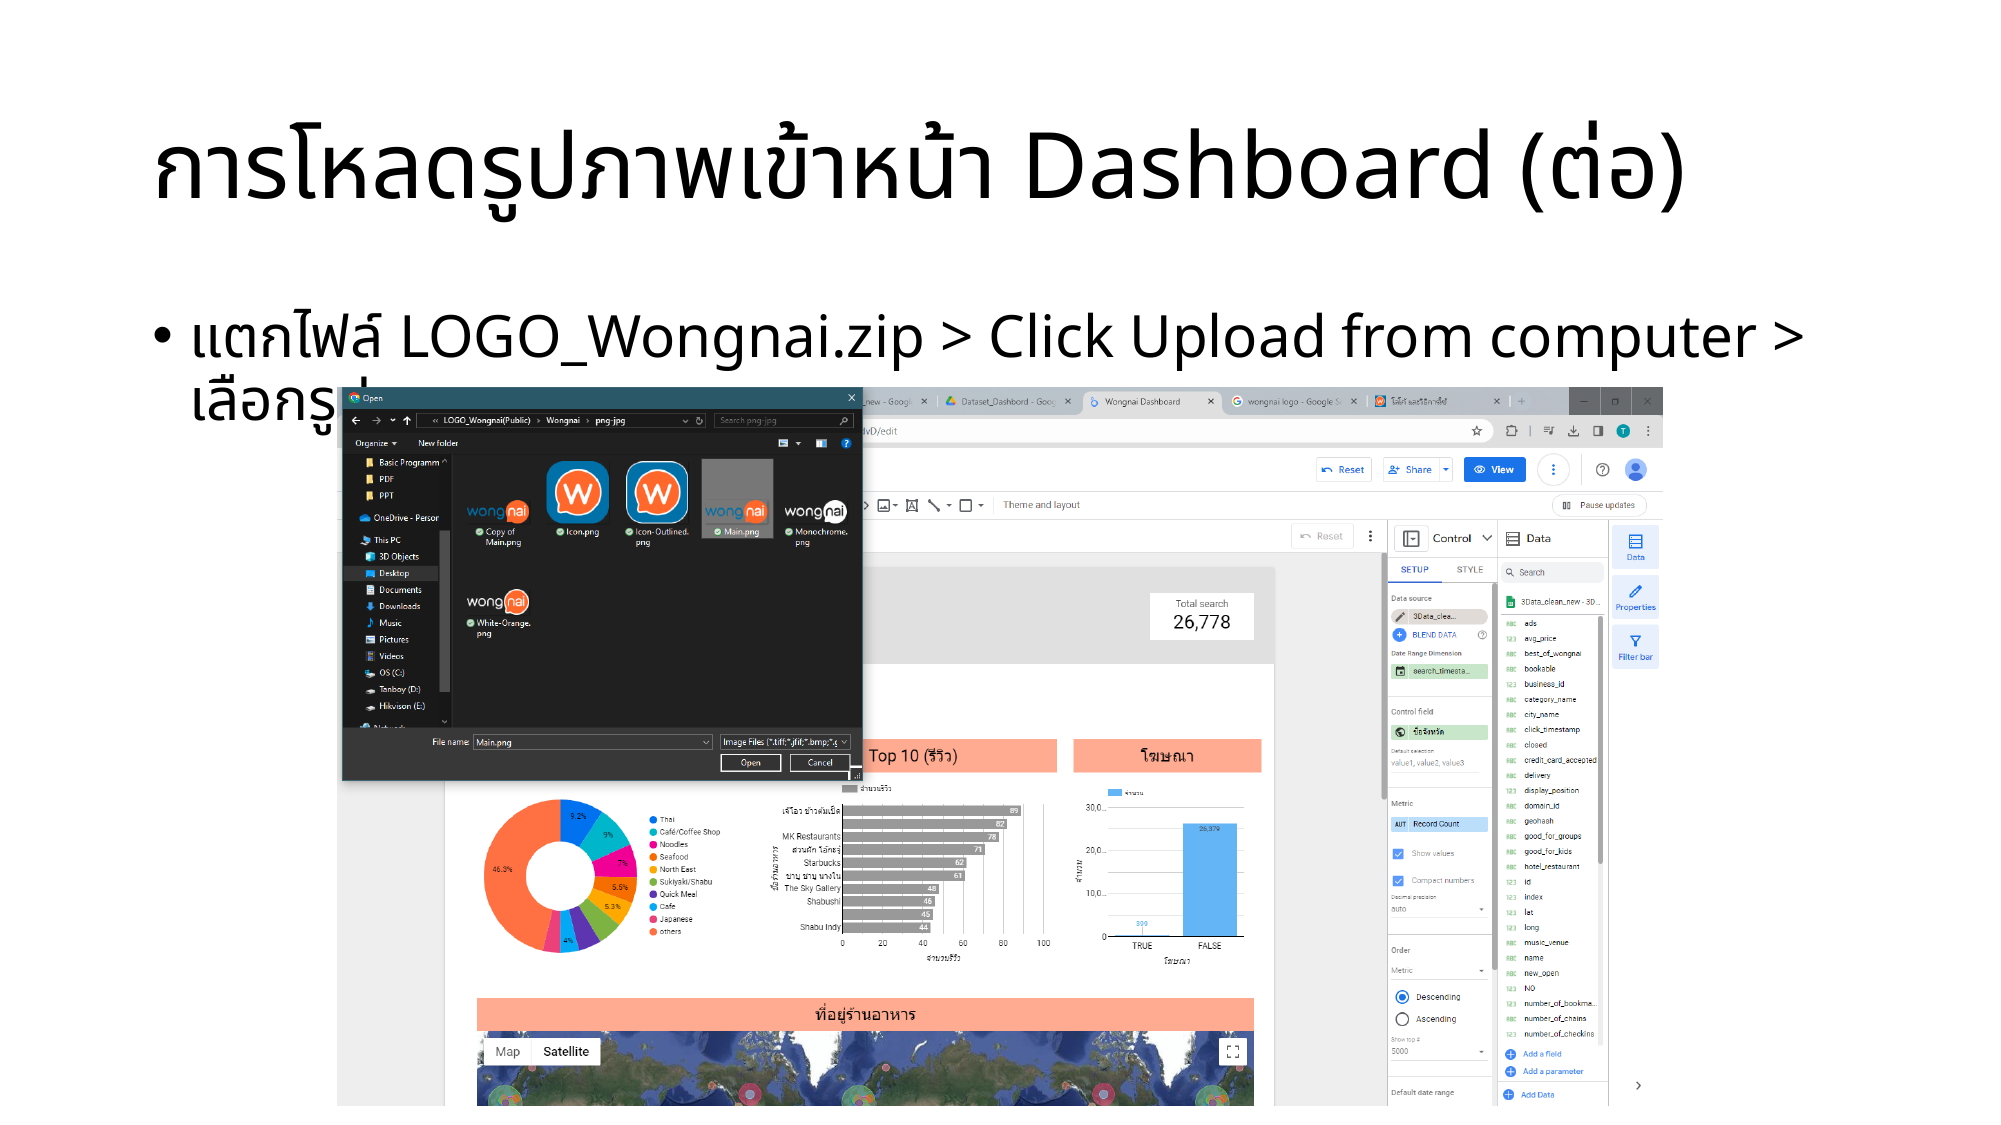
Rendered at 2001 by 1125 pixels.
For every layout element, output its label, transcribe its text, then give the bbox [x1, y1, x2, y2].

list แตกไฟล์ LOGO_Wongnai.zip > Click Upload from computer > เลือกรูปภาพ [137, 299, 1863, 1014]
title การโหลดรูปภาพเข้าหน้า Dashboard (ต่อ) [137, 59, 1863, 278]
picture [336, 386, 1664, 1107]
